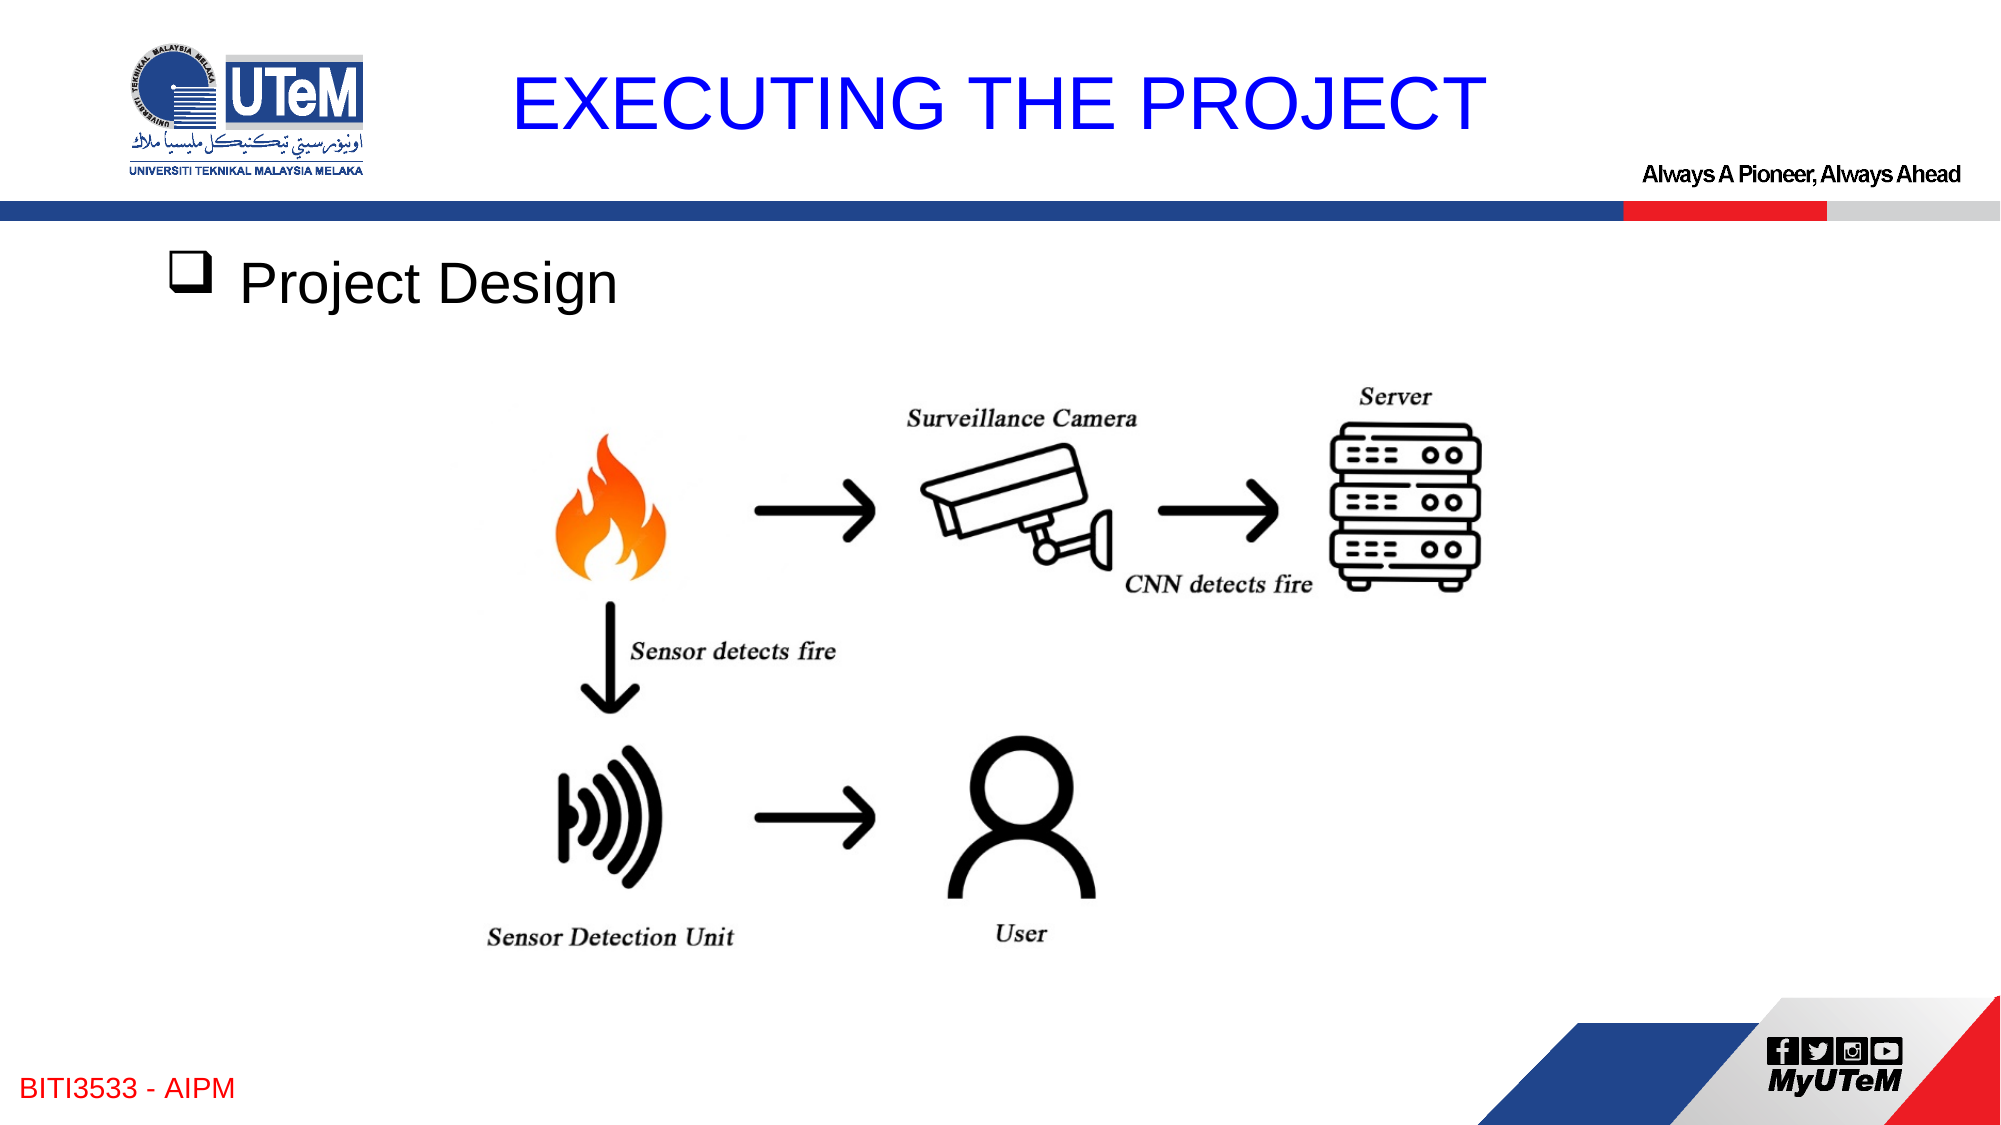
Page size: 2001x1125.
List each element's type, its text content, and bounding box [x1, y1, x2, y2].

text_box Project Design [150, 237, 1838, 393]
text_box EXECUTING THE PROJECT [412, 46, 1588, 152]
picture [0, 0, 2001, 1125]
text_box BITI3533 - AIPM [4, 1061, 251, 1112]
